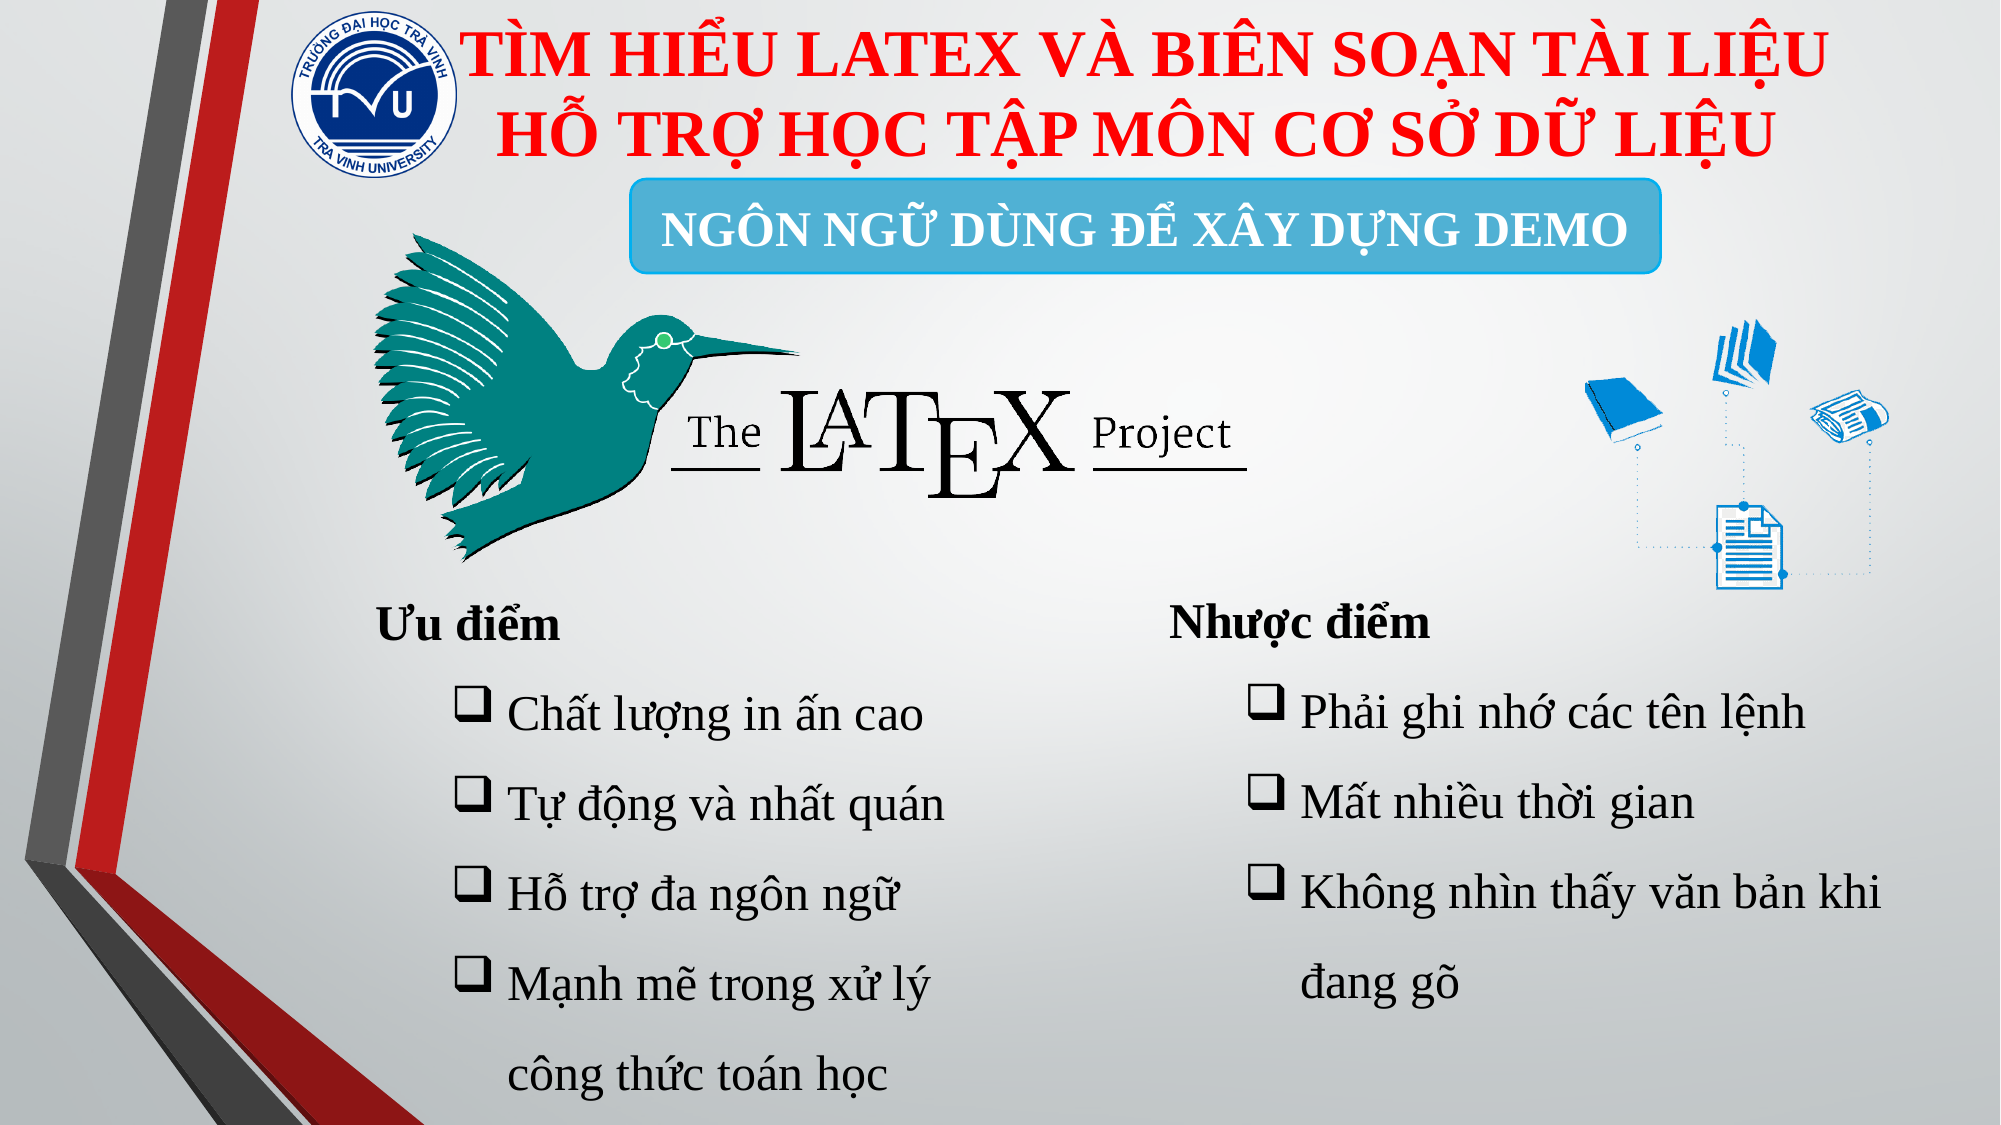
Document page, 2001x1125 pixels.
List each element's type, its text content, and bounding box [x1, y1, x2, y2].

picture [1584, 298, 1902, 594]
text_box TÌM HIỂU LATEX VÀ BIÊN SOẠN TÀI LIỆU HỖ TRỢ HỌC TẬP MÔN CƠ SỞ DỮ LIỆU [291, 2, 2000, 178]
picture [633, 232, 1247, 271]
text_box Ưu điểm Chất lượng in ấn cao Tự động và nhất quán Hỗ trợ đa ngôn ngữ Mạnh mẽ trong xử lý công thức toán học [361, 582, 1025, 1108]
text_box NGÔN NGỮ DÙNG ĐỂ XÂY DỰNG DEMO [629, 177, 1662, 275]
picture [373, 232, 1247, 566]
picture [290, 11, 457, 178]
text_box Nhược điểm Phải ghi nhớ các tên lệnh Mất nhiều thời gian Không nhìn thấy văn bản khi đang gõ [1154, 580, 1931, 1106]
